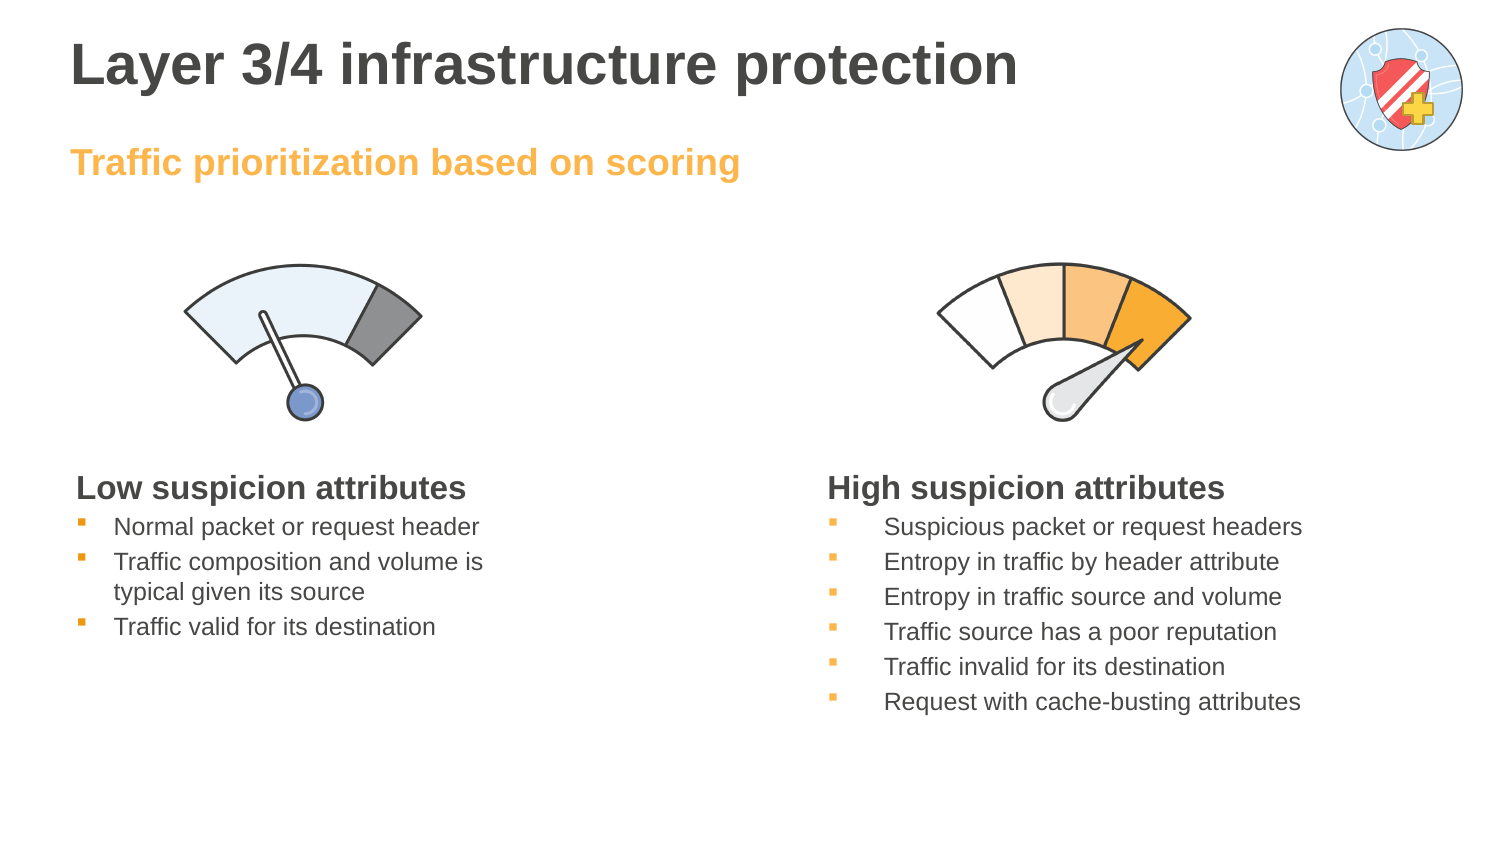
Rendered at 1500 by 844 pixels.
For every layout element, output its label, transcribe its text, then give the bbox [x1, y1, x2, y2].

list Low suspicion attributes Normal packet or request header Traffic composition and volume is typical given its source Traffic valid for its destination [61, 458, 513, 760]
picture [905, 183, 1223, 502]
text_box High suspicion attributes Suspicious packet or request headers Entropy in traffic by header attribute Entropy in traffic source and volume Traffic source has a poor reputation Traffic invalid for its destination Request with cache-busting attributes [812, 458, 1402, 760]
title Layer 3/4 infrastructure protection [55, 18, 1328, 109]
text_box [1329, 18, 1473, 162]
text_box Traffic prioritization based on scoring [55, 130, 1391, 197]
picture [154, 193, 453, 492]
